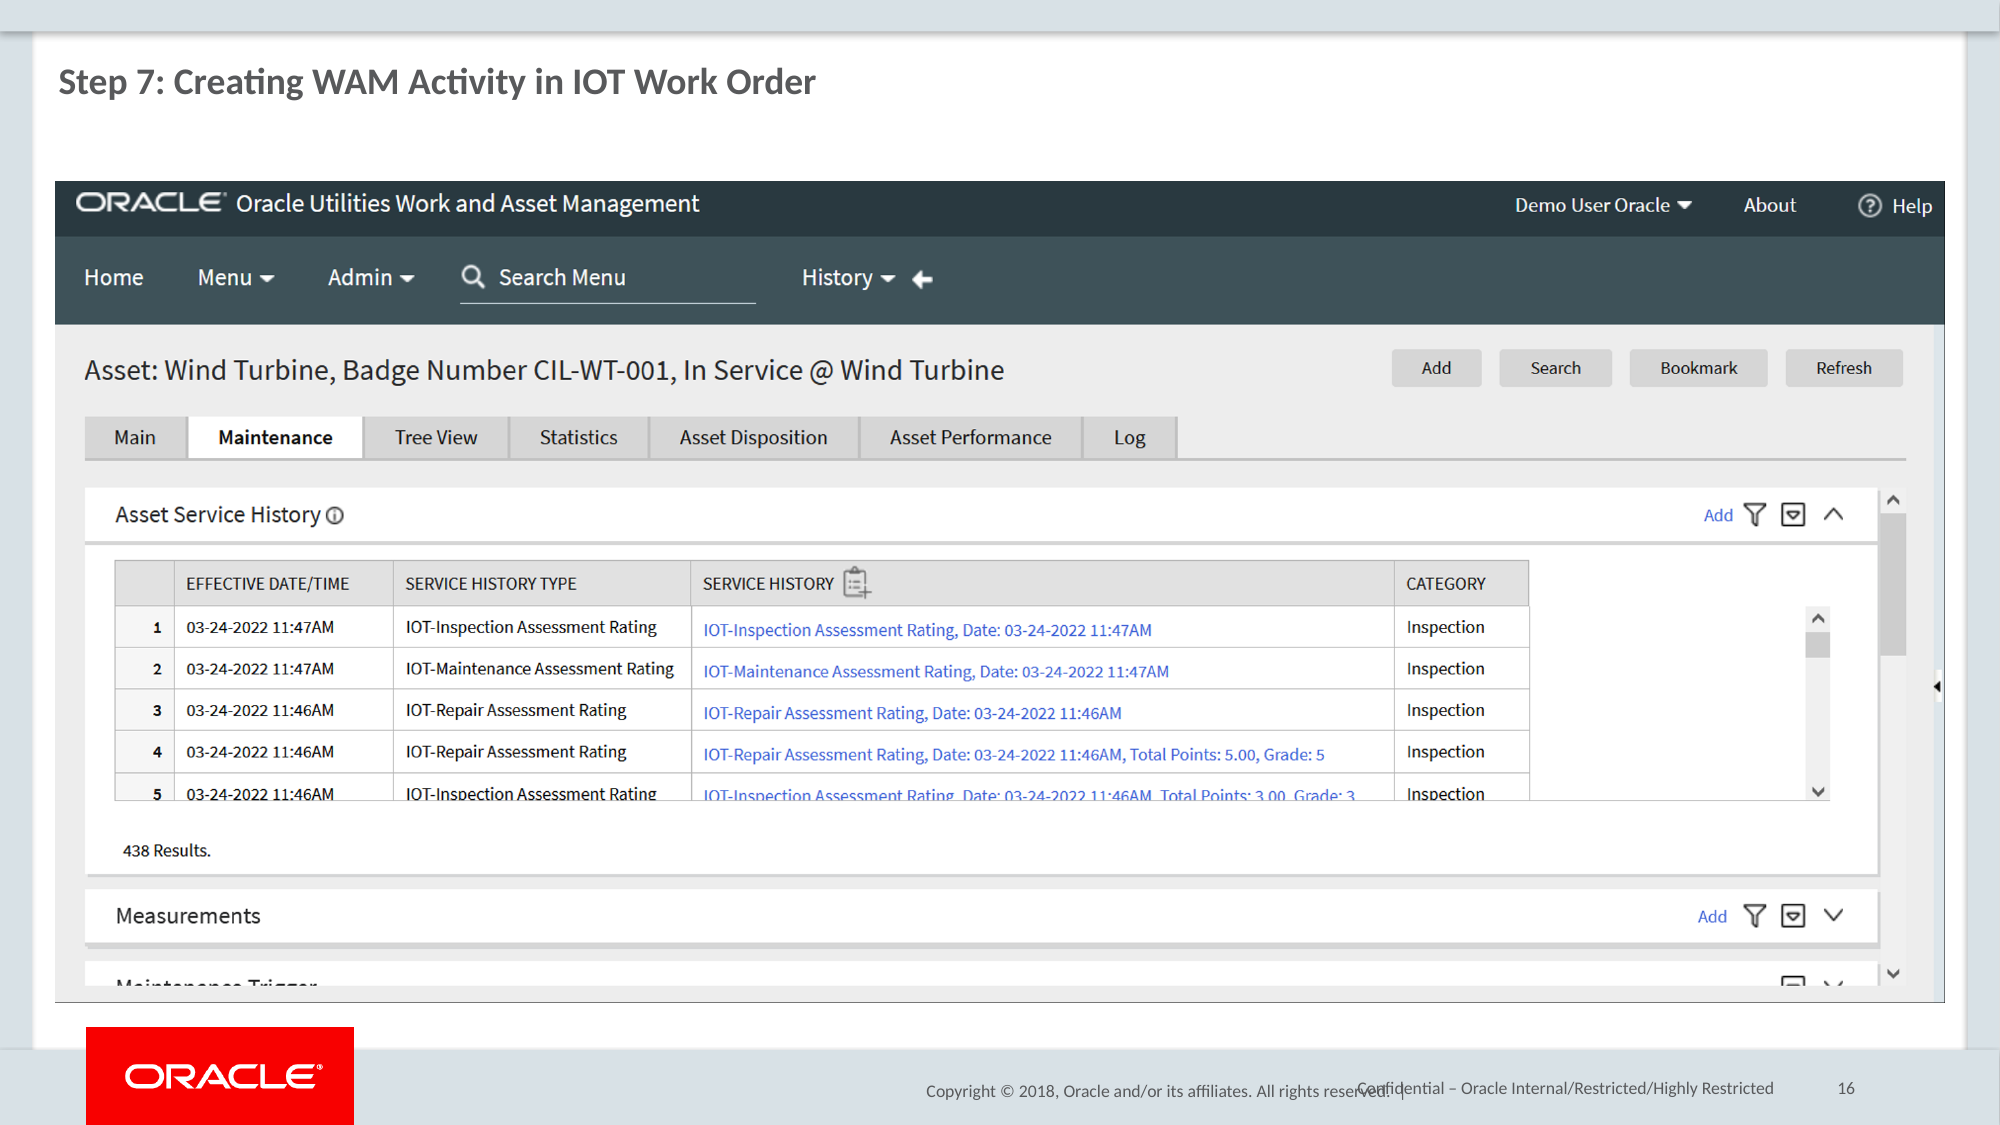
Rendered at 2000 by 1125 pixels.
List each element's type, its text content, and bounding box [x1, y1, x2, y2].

picture [55, 181, 1945, 1003]
footer Confidential – Oracle Internal/Restricted/Highly Restricted [1357, 1072, 1800, 1103]
slide_number 16 [1800, 1072, 1856, 1103]
picture [86, 1027, 354, 1125]
text_box Step 7: Creating WAM Activity in IOT Work Order [58, 61, 941, 181]
